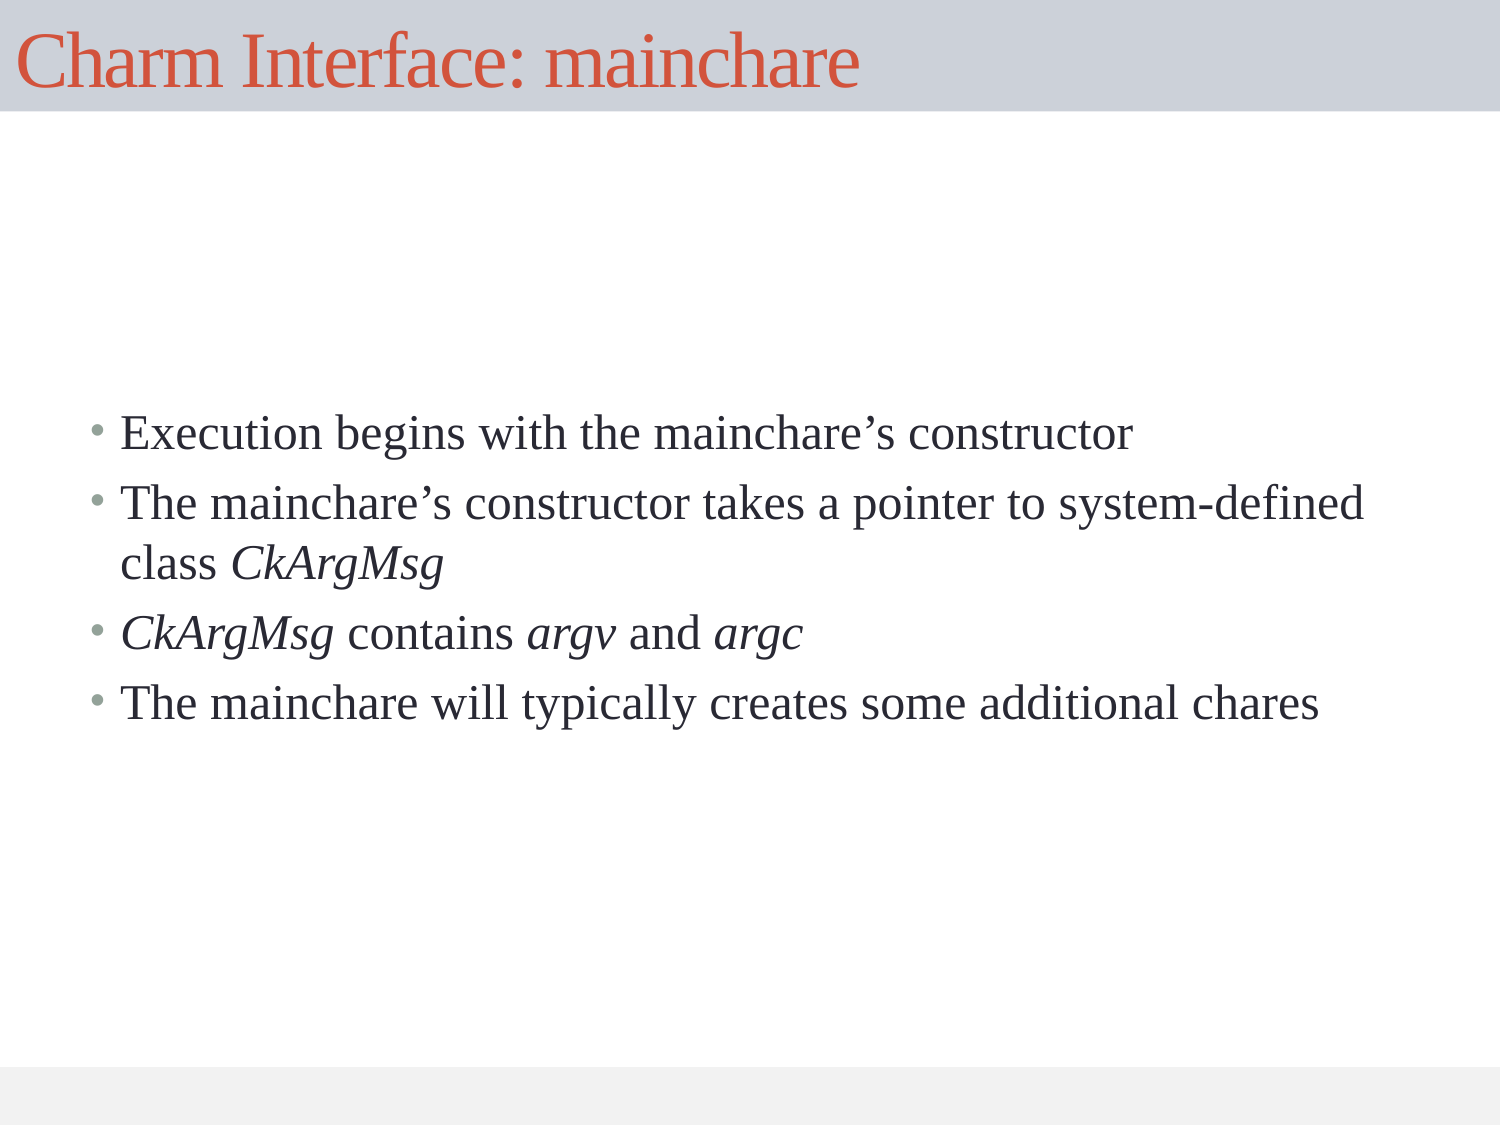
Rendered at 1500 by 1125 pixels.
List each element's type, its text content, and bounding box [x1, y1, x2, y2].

list Execution begins with the mainchare’s constructor The mainchare’s constructor takes a pointer to system-defined class CkArgMsg CkArgMsg contains argv and argc The mainchare will typically creates some additional chares [75, 392, 1425, 802]
title Charm Interface: mainchare [0, 0, 1500, 112]
